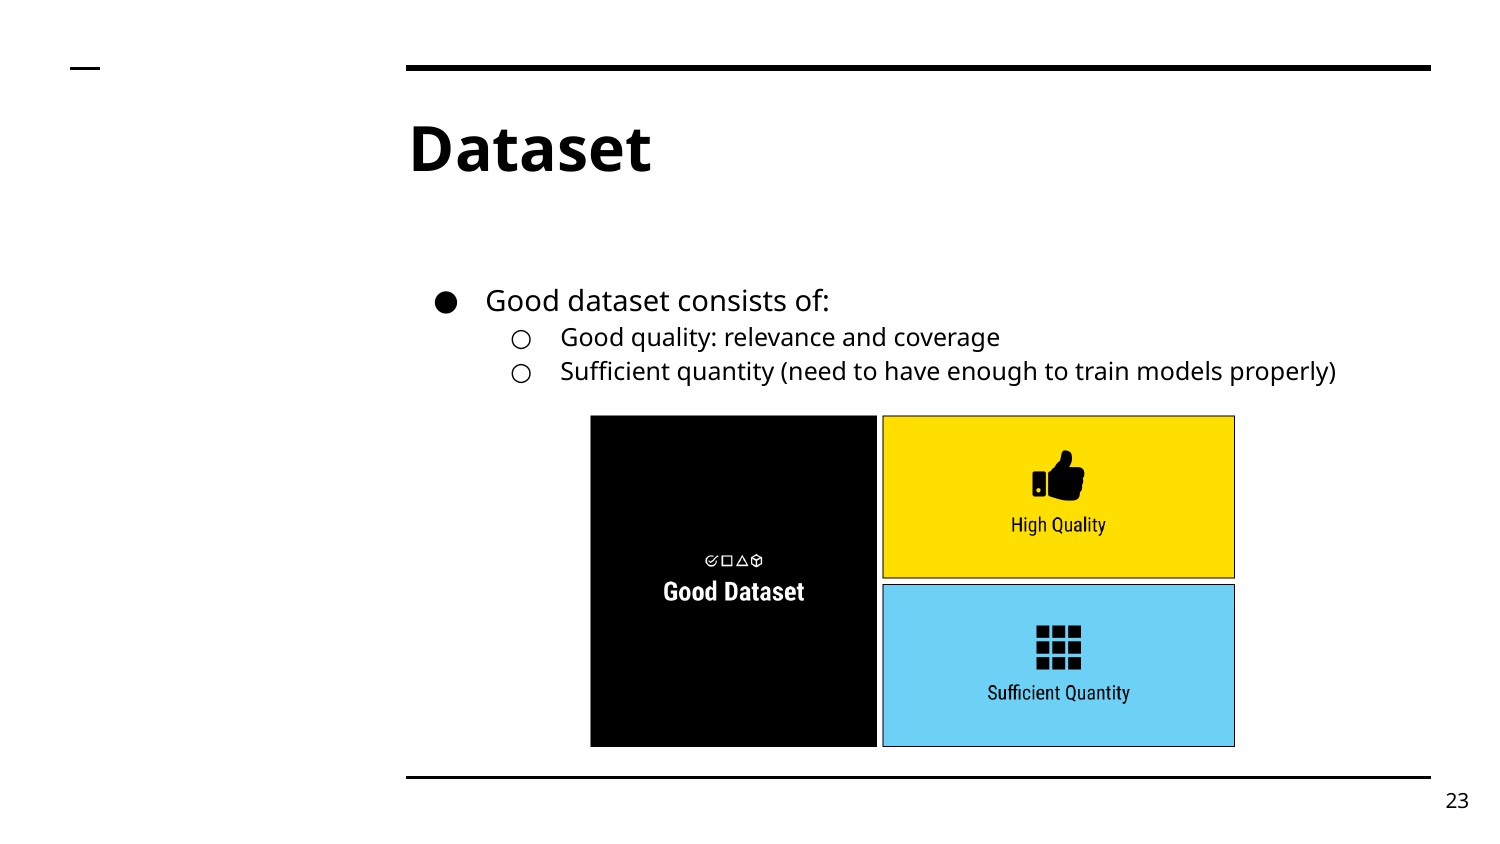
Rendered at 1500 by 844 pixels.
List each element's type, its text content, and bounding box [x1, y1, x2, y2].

list Good dataset consists of: Good quality: relevance and coverage Sufficient quantity (need to have enough to train models properly) [395, 261, 1433, 755]
picture [581, 407, 1243, 755]
title Dataset [393, 94, 1431, 199]
slide_number ‹#› [1394, 769, 1484, 834]
